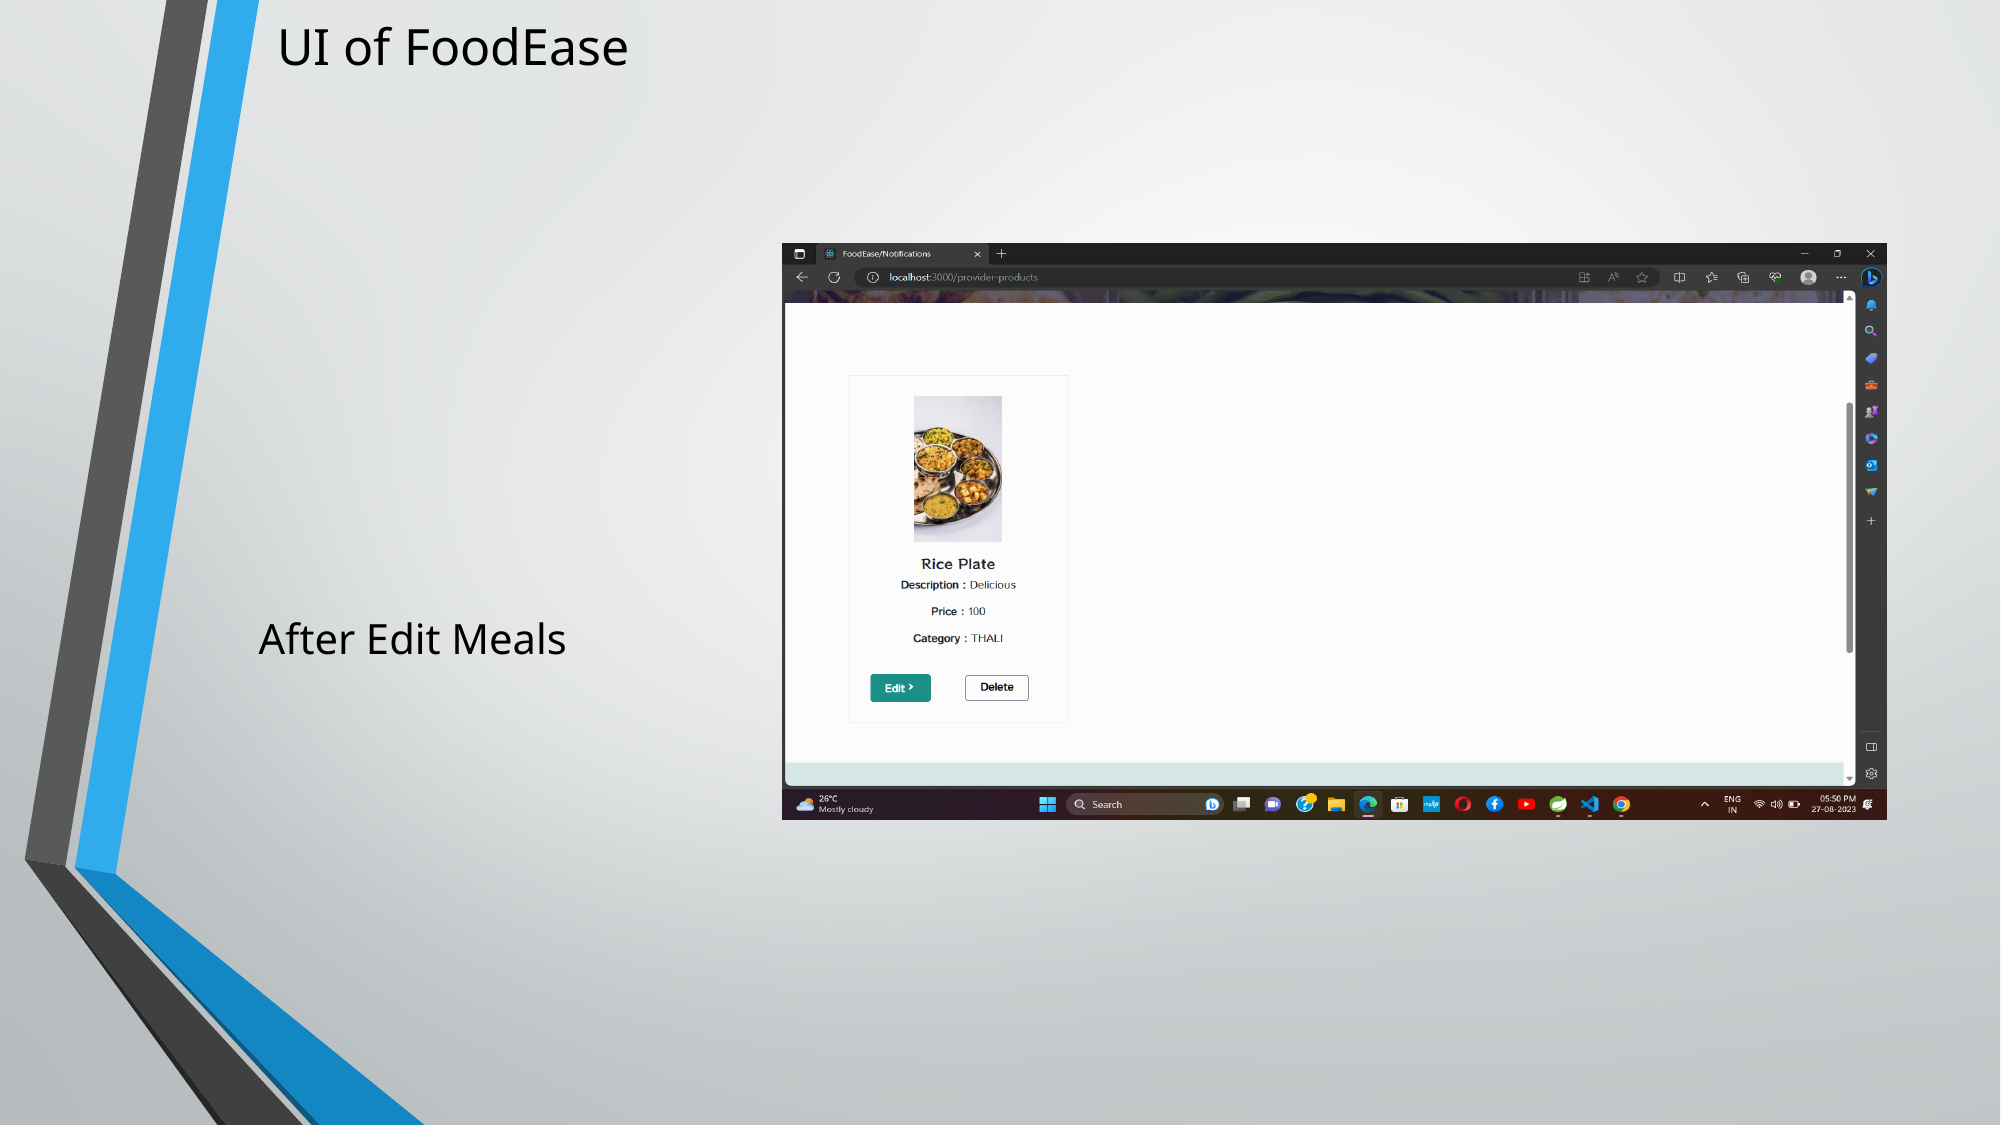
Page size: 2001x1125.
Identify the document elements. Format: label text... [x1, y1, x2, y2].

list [781, 243, 1888, 820]
list After Edit Meals [243, 487, 781, 788]
title UI of FoodEase [262, 7, 845, 244]
